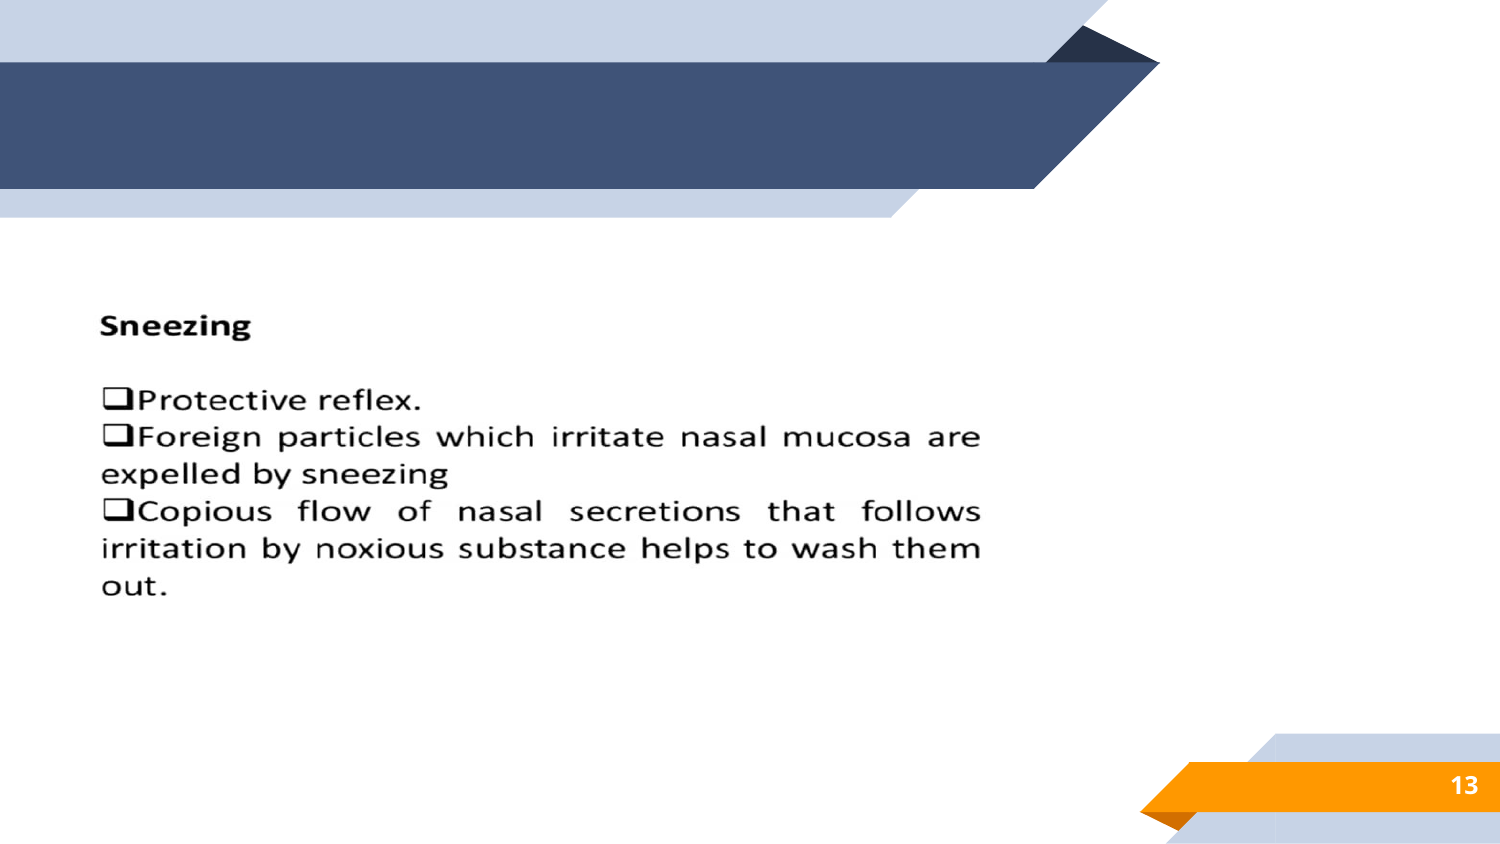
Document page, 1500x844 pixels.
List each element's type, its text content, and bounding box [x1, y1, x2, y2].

slide_number 13 [1249, 760, 1494, 813]
picture [62, 247, 1025, 844]
